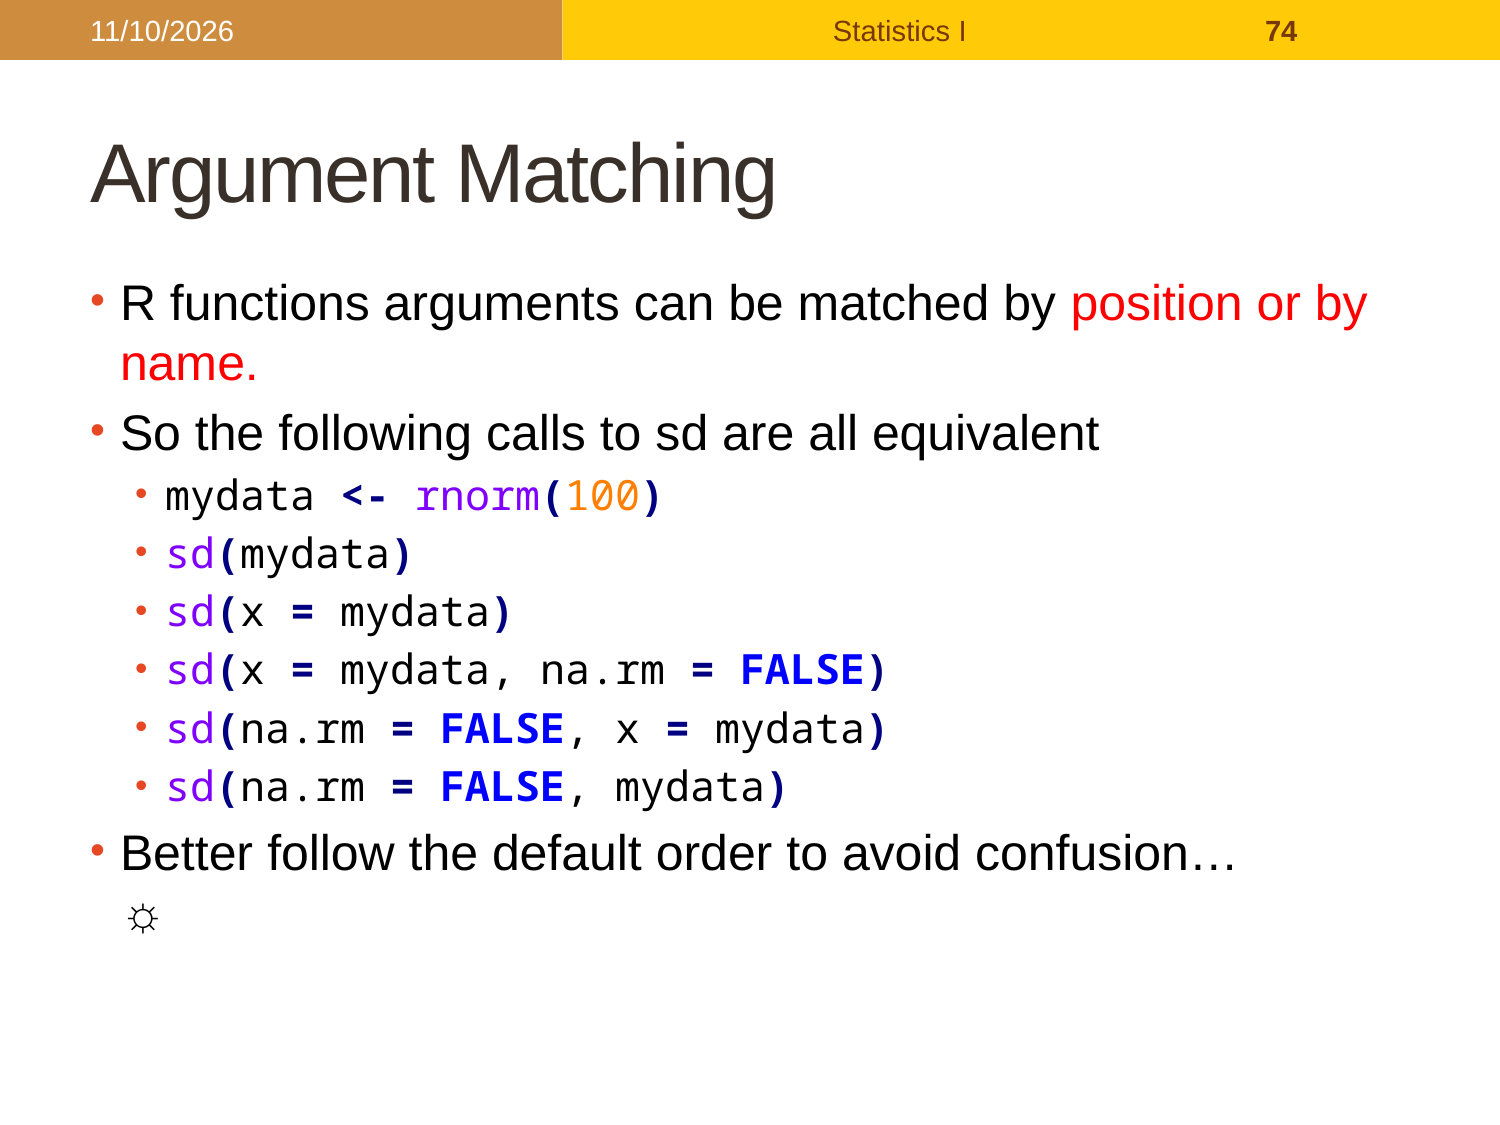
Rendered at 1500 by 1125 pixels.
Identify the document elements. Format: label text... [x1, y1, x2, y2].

title Argument Matching [75, 87, 1425, 250]
footer Statistics I [562, 3, 1238, 57]
slide_number 74 [1250, 3, 1425, 57]
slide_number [75, 3, 550, 57]
list R functions arguments can be matched by position or by name. So the following calls to sd are all equivalent mydata <- rnorm(100) sd(mydata) sd(x = mydata) sd(x = mydata, na.rm = FALSE) sd(na.rm = FALSE, x = mydata) sd(na.rm = FALSE, mydata) Better follow the default order to avoid confusion… ☼ [75, 262, 1425, 1063]
